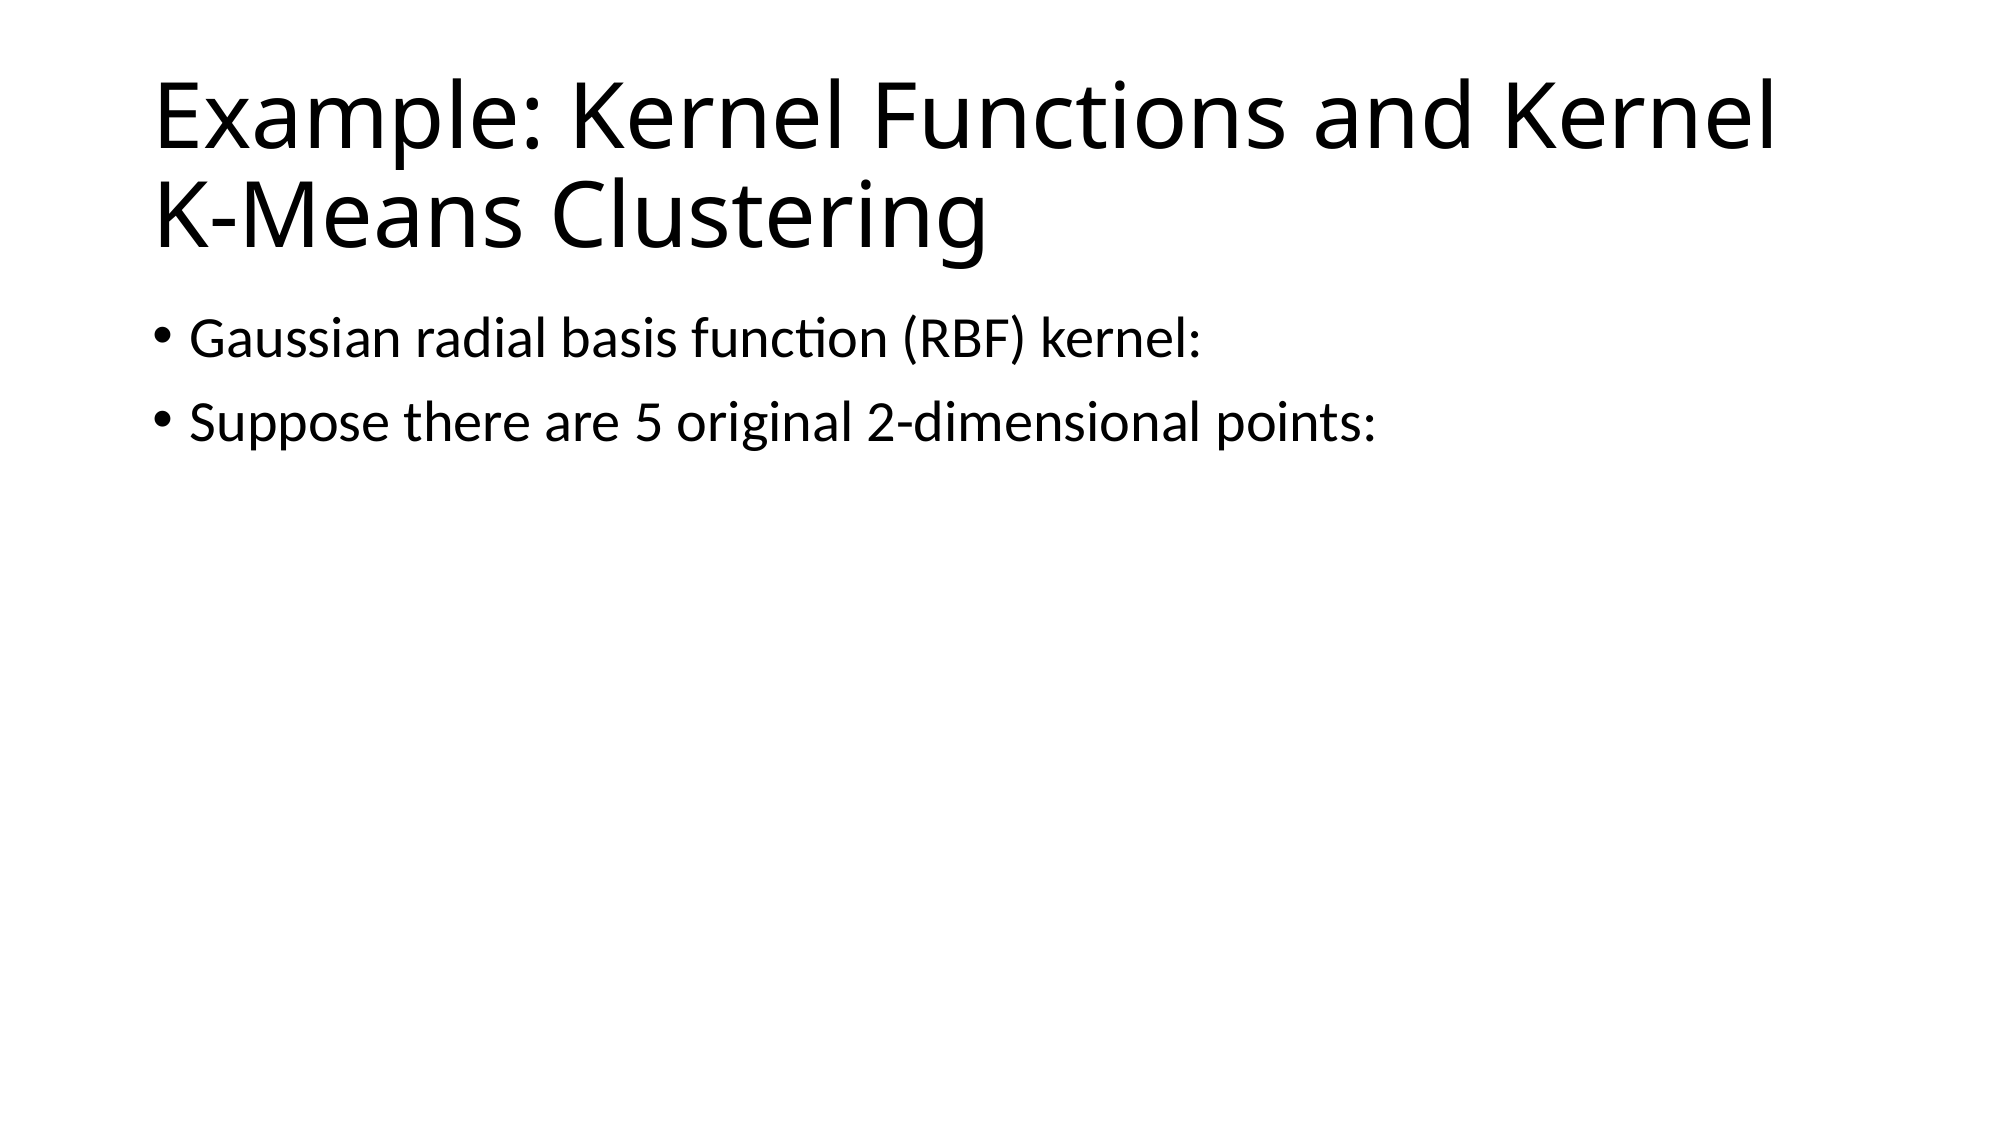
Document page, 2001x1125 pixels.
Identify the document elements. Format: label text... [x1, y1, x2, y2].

title Example: Kernel Functions and Kernel K-Means Clustering [137, 59, 1863, 278]
